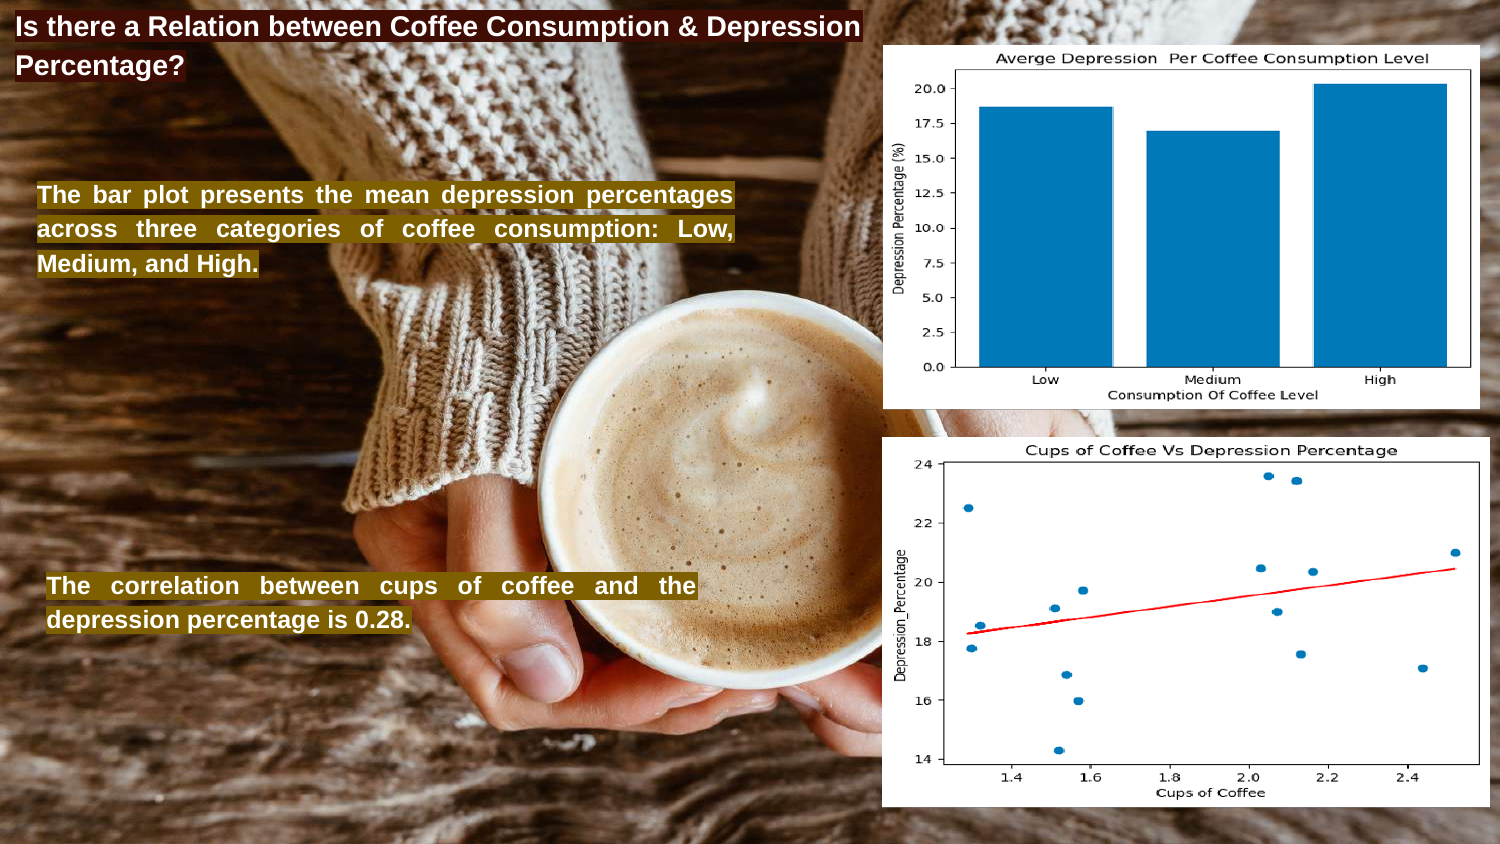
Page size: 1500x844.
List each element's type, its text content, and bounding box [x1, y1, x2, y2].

title Is there a Relation between Coffee Consumption & Depression Percentage? [0, 0, 903, 97]
picture [0, 0, 1500, 844]
text_box The correlation between cups of coffee and the depression percentage is 0.28. [31, 549, 713, 649]
text_box The bar plot presents the mean depression percentages across three categories of coffee consumption: Low, Medium, and High. [21, 134, 750, 321]
